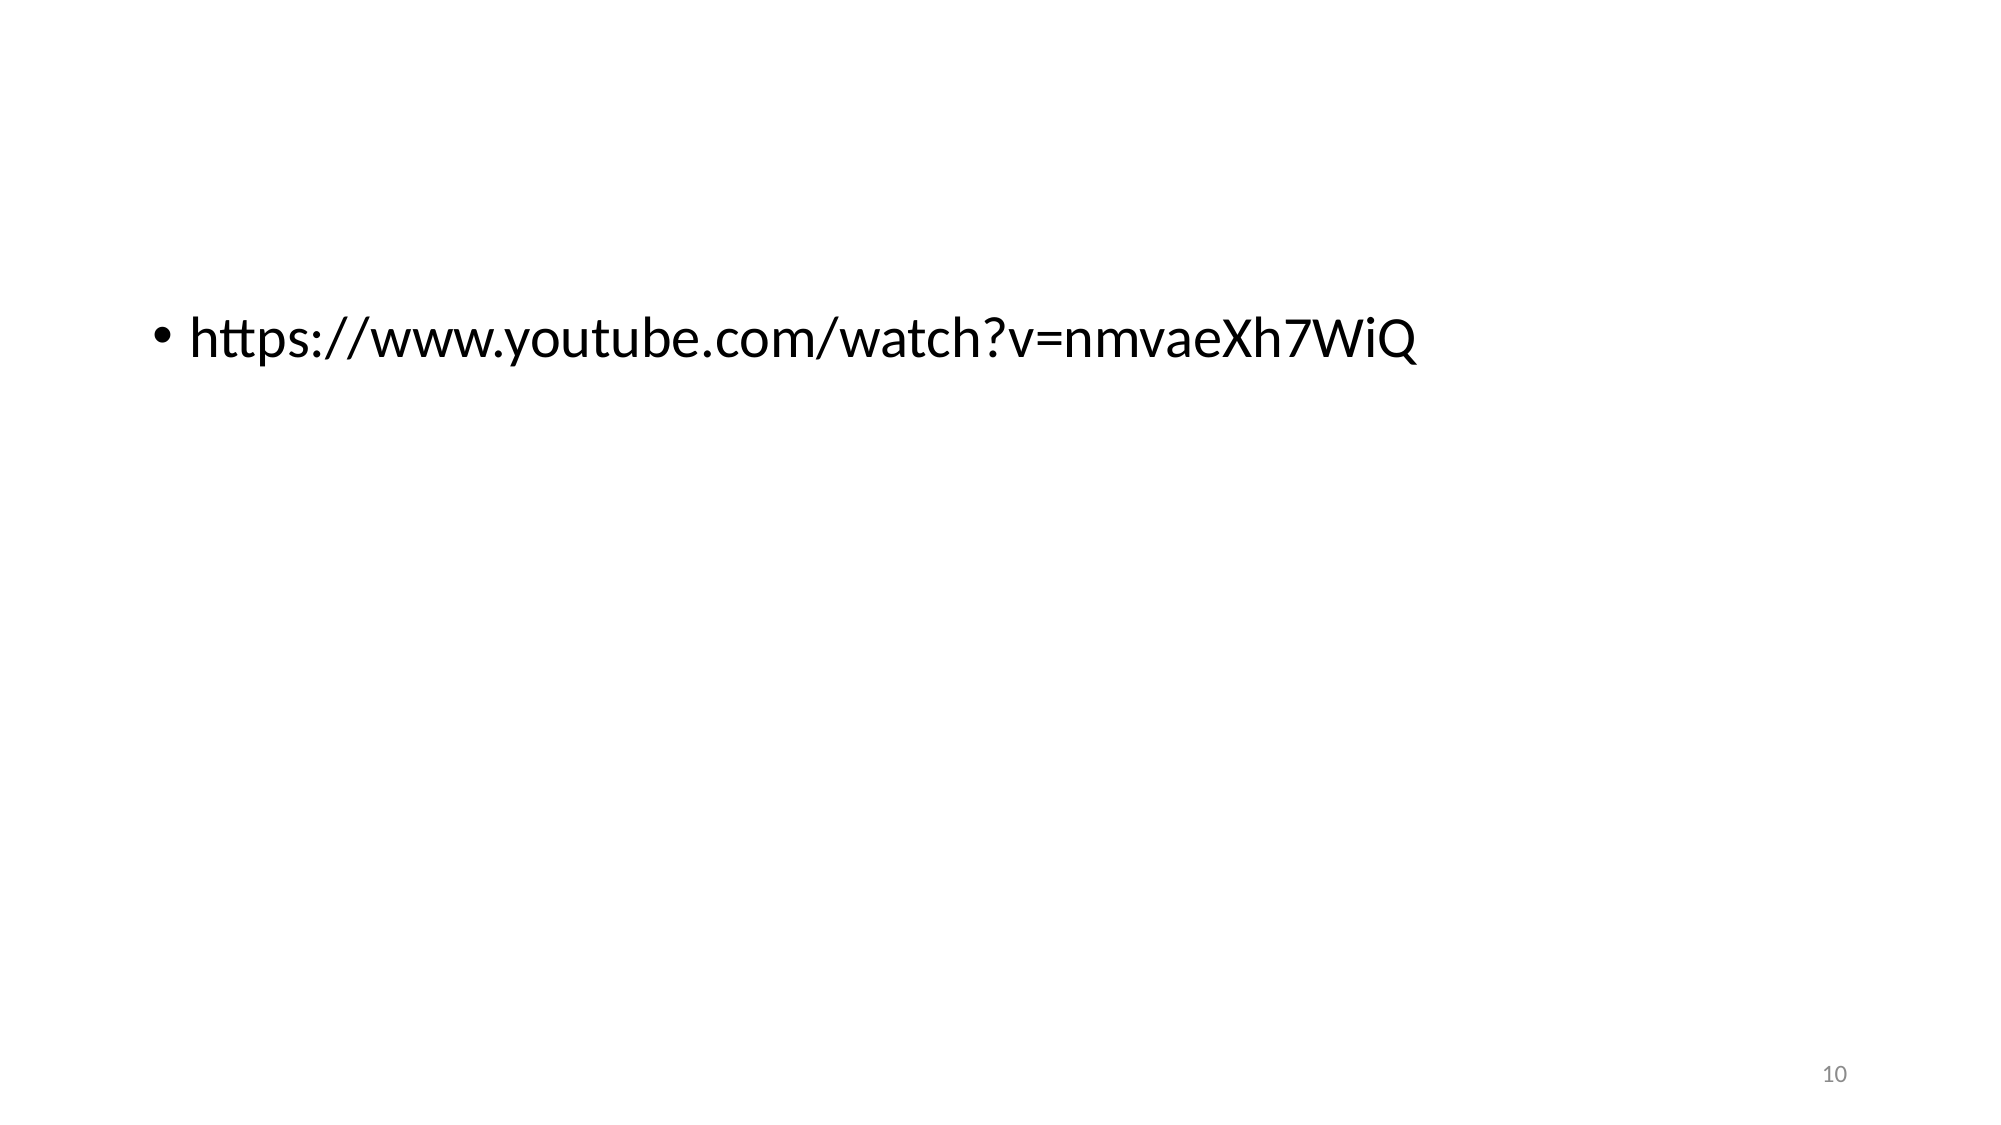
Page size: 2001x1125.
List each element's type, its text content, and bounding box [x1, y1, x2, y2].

list https://www.youtube.com/watch?v=nmvaeXh7WiQ [137, 299, 1863, 1014]
slide_number 10 [1412, 1042, 1863, 1103]
